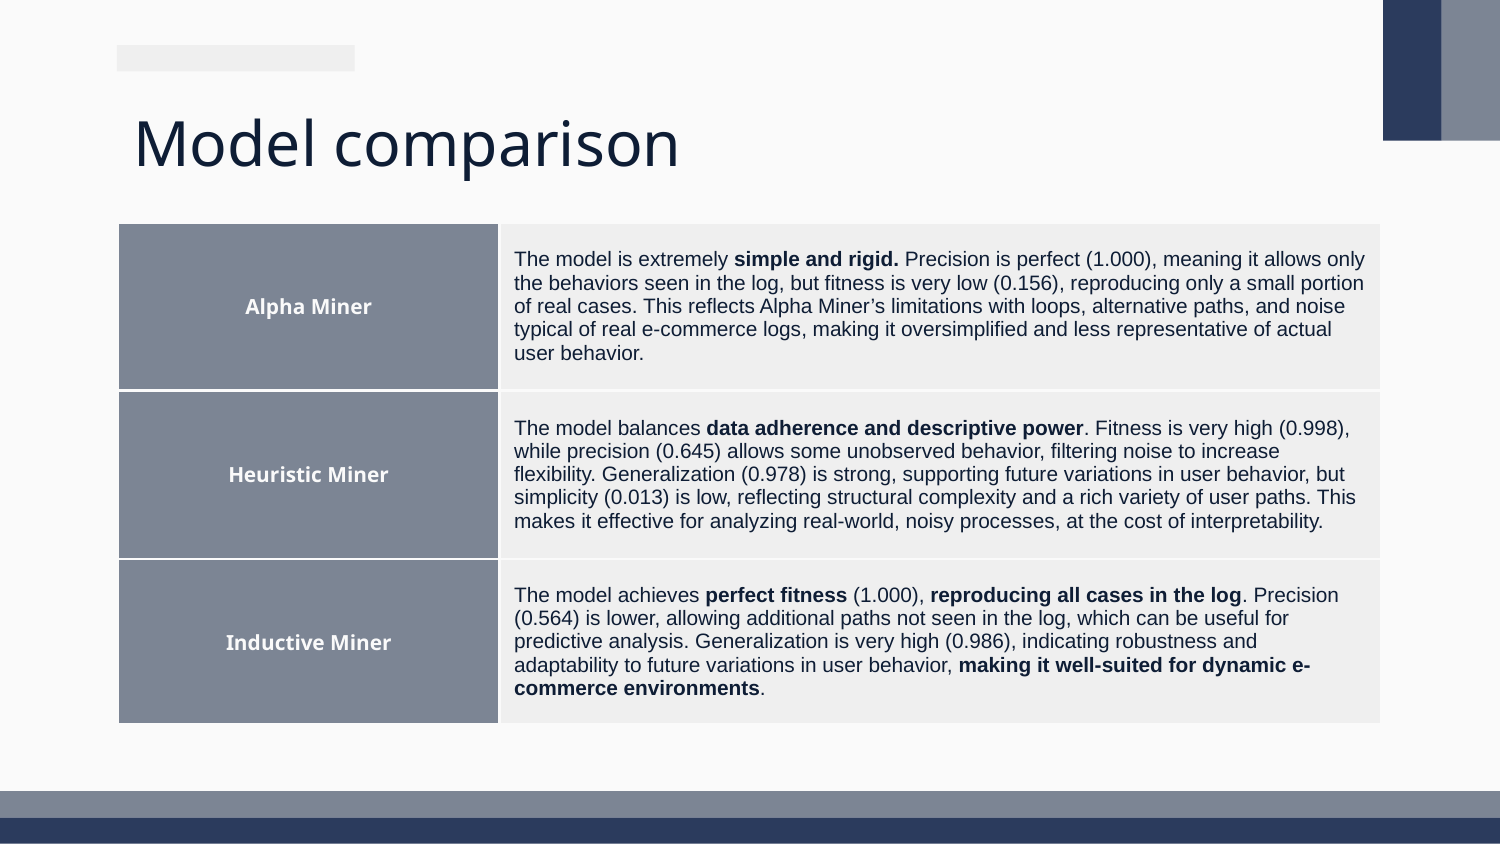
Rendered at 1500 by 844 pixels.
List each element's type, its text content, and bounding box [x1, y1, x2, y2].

table_cell Heuristic Miner [119, 392, 498, 558]
table_cell Inductive Miner [119, 560, 498, 723]
table_header Alpha Miner [119, 224, 498, 389]
title Model comparison [118, 88, 1382, 183]
table_header The model is extremely simple and rigid. Precision is perfect (1.000), meaning it allows only the behaviors seen in the log, but fitness is very low (0.156), reproducing only a small portion of real cases. This reflects Alpha Miner’s limitations with loops, alternative paths, and noise typical of real e-commerce logs, making it oversimplified and less representative of actual user behavior. [501, 224, 1380, 389]
table_cell The model achieves perfect fitness (1.000), reproducing all cases in the log. Precision (0.564) is lower, allowing additional paths not seen in the log, which can be useful for predictive analysis. Generalization is very high (0.986), indicating robustness and adaptability to future variations in user behavior, making it well-suited for dynamic e-commerce environments. [501, 560, 1380, 723]
table_cell The model balances data adherence and descriptive power. Fitness is very high (0.998), while precision (0.645) allows some unobserved behavior, filtering noise to increase flexibility. Generalization (0.978) is strong, supporting future variations in user behavior, but simplicity (0.013) is low, reflecting structural complexity and a rich variety of user paths. This makes it effective for analyzing real-world, noisy processes, at the cost of interpretability. [501, 392, 1380, 558]
